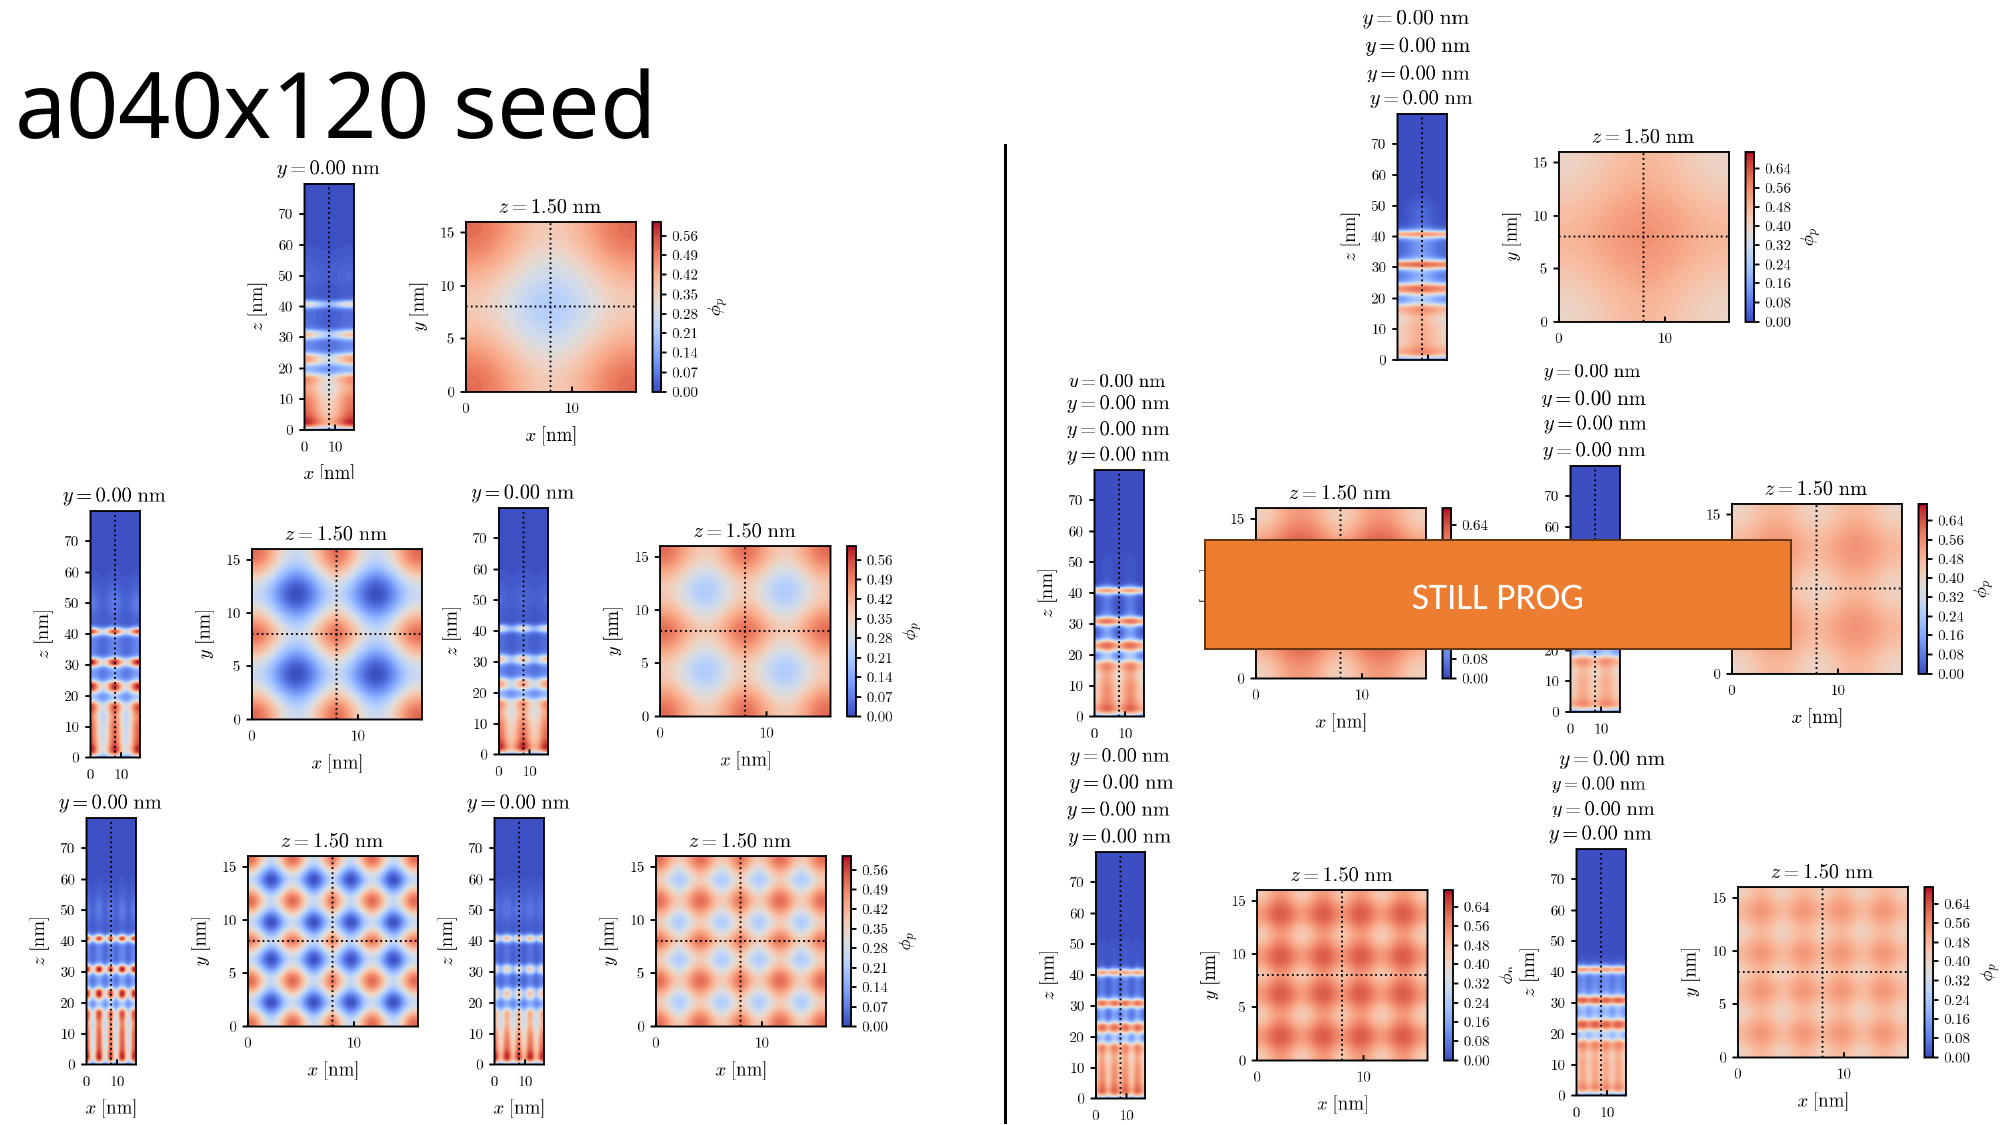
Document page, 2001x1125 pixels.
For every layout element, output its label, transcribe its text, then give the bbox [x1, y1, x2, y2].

picture [22, 152, 930, 1125]
picture [1030, 1, 2000, 1125]
title a040x120 seed [0, 0, 1725, 218]
